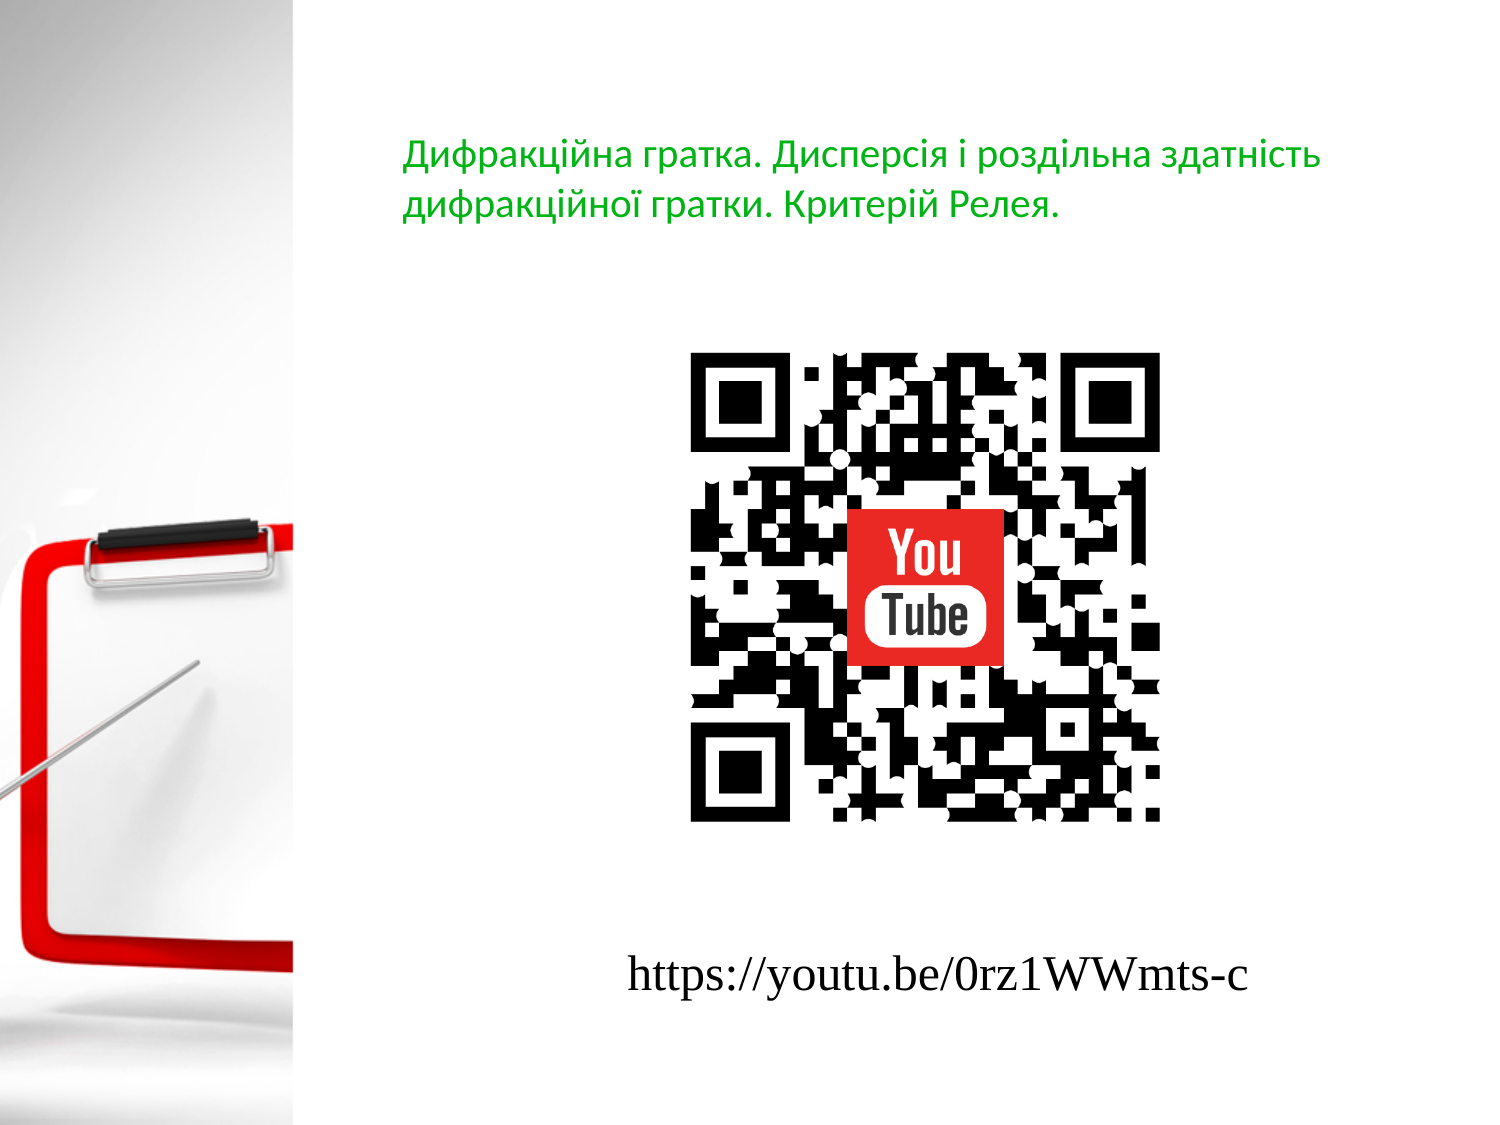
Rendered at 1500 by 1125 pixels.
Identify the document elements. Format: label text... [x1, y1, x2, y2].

text_box https://youtu.be/0rz1WWmts-c [612, 932, 1275, 1008]
picture [0, 0, 1500, 1125]
title Дифракційна гратка. Дисперсія і роздільна здатність дифракційної гратки. Критерій Релея. [387, 117, 1463, 235]
